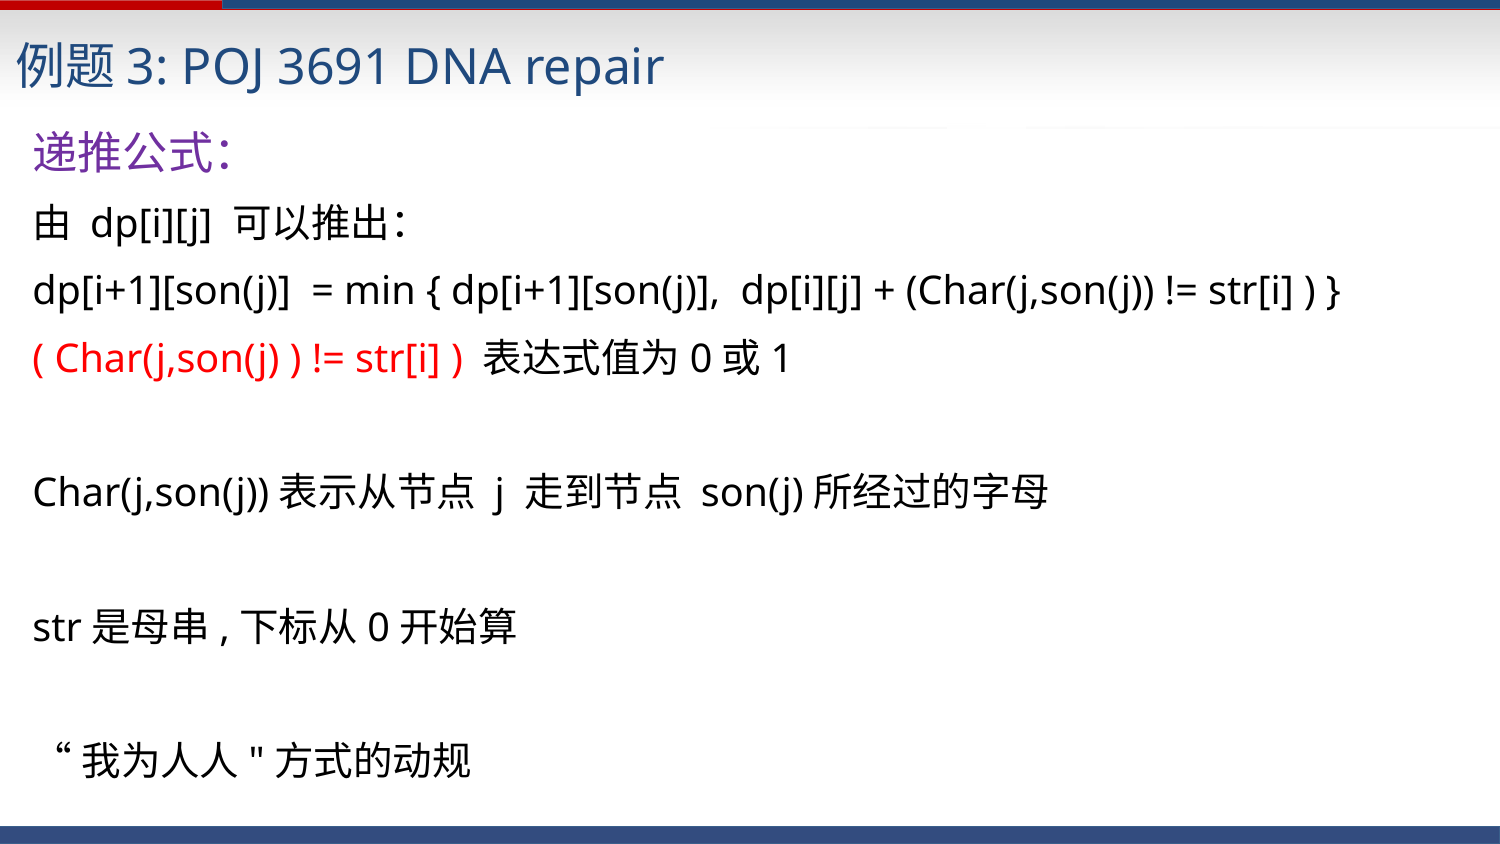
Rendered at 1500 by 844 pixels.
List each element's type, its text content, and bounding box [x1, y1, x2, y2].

text_box 递推公式： 由 dp[i][j] 可以推出： dp[i+1][son(j)] = min { dp[i+1][son(j)], dp[i][j] + (Char(j,son(j)) != str[i] ) } ( Char(j,son(j) ) != str[i] ) 表达式值为0或1 Char(j,son(j))表示从节点 j 走到节点 son(j)所经过的字母 str是母串,下标从0开始算 “我为人人"方式的动规 [17, 116, 1500, 791]
text_box 例题3: POJ 3691 DNA repair [0, 14, 1372, 115]
picture [0, 10, 1500, 129]
